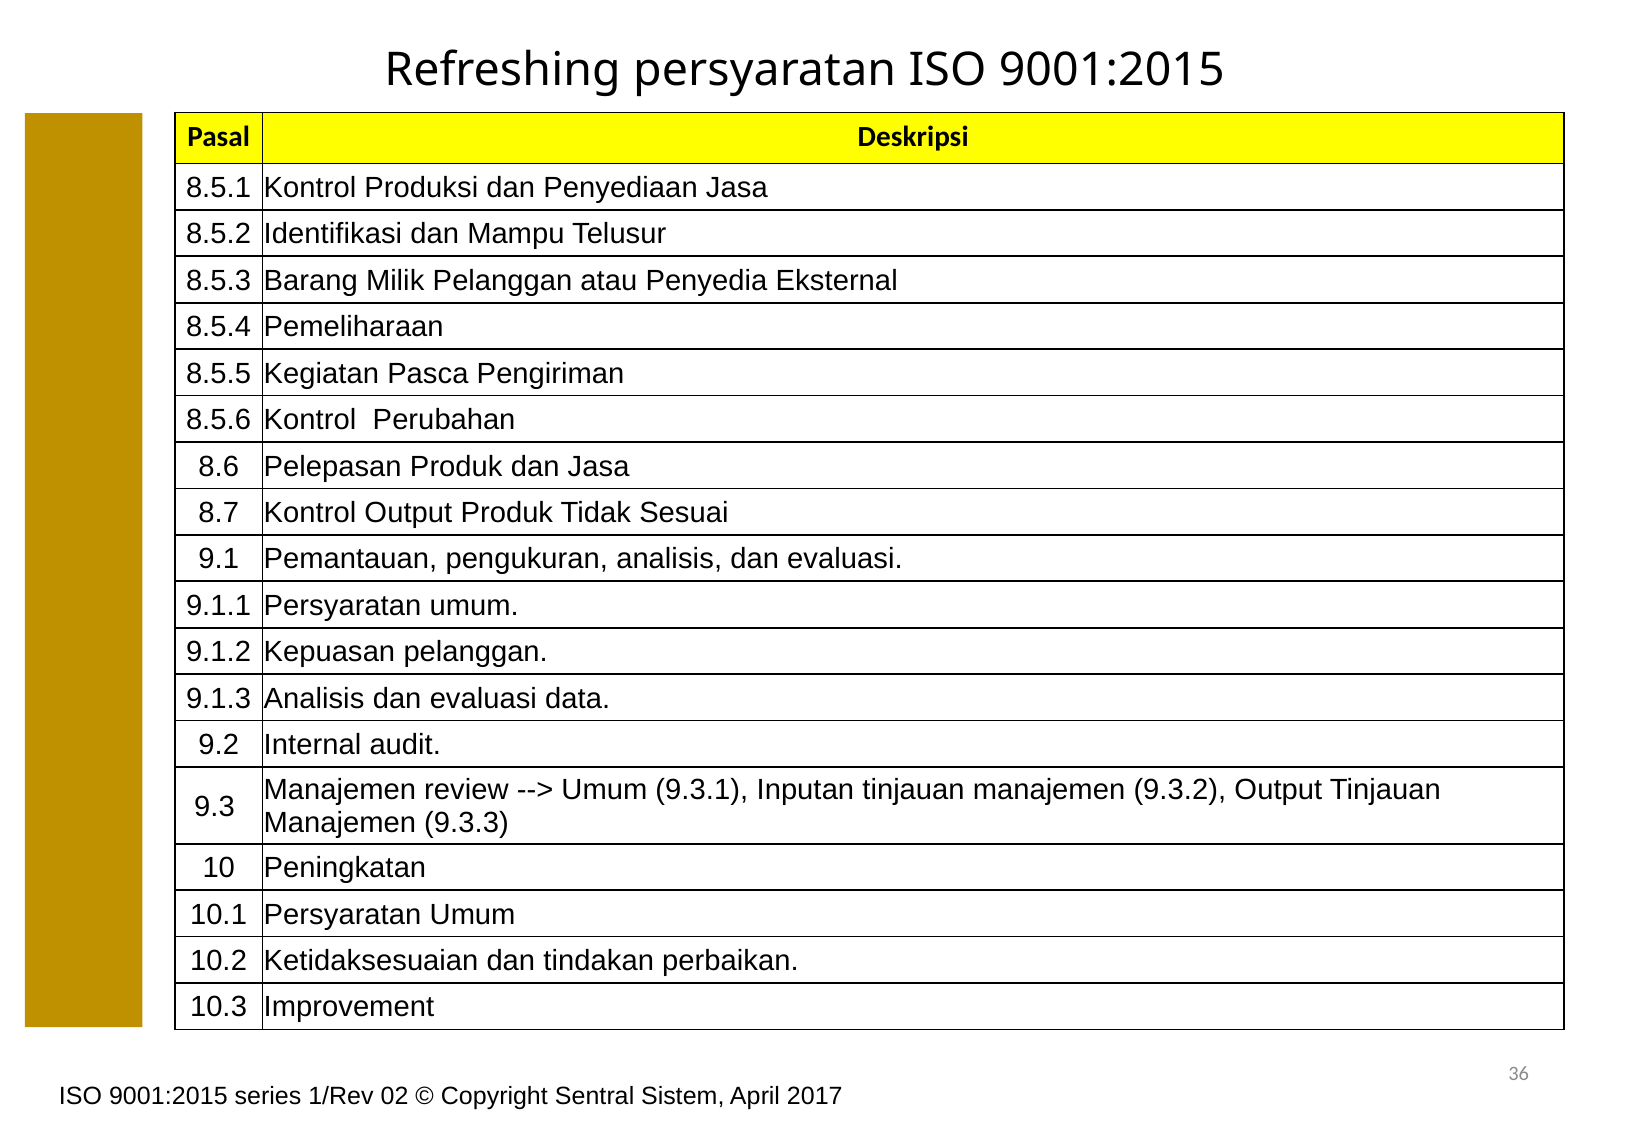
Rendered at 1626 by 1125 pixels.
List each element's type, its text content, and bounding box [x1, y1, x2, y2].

table_cell Pemeliharaan [263, 304, 1563, 348]
table_cell 8.5.2 [176, 211, 255, 255]
table_cell 9.1.1 [256, 582, 262, 627]
table_cell 9.2 [176, 721, 255, 766]
table_cell Kontrol Produksi dan Penyediaan Jasa [263, 164, 1563, 209]
table_cell 9.1.2 [256, 629, 262, 673]
table_cell 8.5.6 [256, 396, 262, 441]
table_cell 8.7 [176, 489, 255, 534]
table_cell 10.2 [256, 937, 262, 982]
table_cell Pemantauan, pengukuran, analisis, dan evaluasi. [263, 536, 1563, 580]
table_cell Internal audit. [263, 721, 1563, 766]
table_cell 8.5.3 [256, 257, 262, 302]
table_cell 8.5.5 [256, 350, 262, 395]
table_cell 8.6 [256, 443, 262, 488]
table_cell 8.5.4 [176, 304, 255, 348]
table_cell Manajemen review --> Umum (9.3.1), Inputan tinjauan manajemen (9.3.2), Output Tinjauan Manajemen (9.3.3) [263, 768, 1563, 843]
slide_number 36 [1164, 1042, 1544, 1103]
table_cell Kontrol Perubahan [263, 396, 1563, 441]
table_cell Kontrol Output Produk Tidak Sesuai [263, 489, 1563, 534]
table_cell Improvement [263, 984, 1563, 1029]
table_cell 8.5.2 [256, 211, 262, 255]
table_cell 10.2 [176, 937, 255, 982]
table_cell 9.2 [256, 721, 262, 766]
table_cell Pelepasan Produk dan Jasa [263, 443, 1563, 488]
table_header Pasal [256, 113, 262, 163]
table_cell Analisis dan evaluasi data. [263, 675, 1563, 720]
table_cell Kepuasan pelanggan. [263, 629, 1563, 673]
table_header Pasal [176, 113, 255, 163]
table_cell Identifikasi dan Mampu Telusur [263, 211, 1563, 255]
table_cell 9.3 [256, 768, 262, 843]
table_cell Peningkatan [263, 845, 1563, 889]
table_cell 10.1 [256, 891, 262, 936]
table_cell 8.5.3 [176, 257, 255, 302]
table_cell 9.1.1 [176, 582, 255, 627]
table_cell 10 [176, 845, 255, 889]
text_box [24, 112, 143, 1028]
table_cell Ketidaksesuaian dan tindakan perbaikan. [263, 937, 1563, 982]
table_cell 8.5.1 [176, 164, 255, 209]
table_header Deskripsi [263, 113, 1563, 163]
table_cell Persyaratan umum. [263, 582, 1563, 627]
table_cell 9.1 [176, 536, 255, 580]
table_cell 8.5.5 [176, 350, 255, 395]
table_cell 9.1 [256, 536, 262, 580]
table_cell 8.7 [256, 489, 262, 534]
title Refreshing persyaratan ISO 9001:2015 [369, 37, 1247, 104]
table_cell 9.3 [176, 768, 255, 843]
table_cell 9.1.2 [176, 629, 255, 673]
table_cell 8.6 [176, 443, 255, 488]
table_cell 8.5.6 [176, 396, 255, 441]
table_cell 9.1.3 [176, 675, 255, 720]
table_cell 10.3 [176, 984, 262, 1029]
table_cell 8.5.1 [256, 164, 262, 209]
table_cell 10.1 [176, 891, 255, 936]
table_cell Barang Milik Pelanggan atau Penyedia Eksternal [263, 257, 1563, 302]
table_cell 10 [256, 845, 262, 889]
table_cell 8.5.4 [256, 304, 262, 348]
table_cell 9.1.3 [256, 675, 262, 720]
table_cell Kegiatan Pasca Pengiriman [263, 350, 1563, 395]
table_cell Persyaratan Umum [263, 891, 1563, 936]
